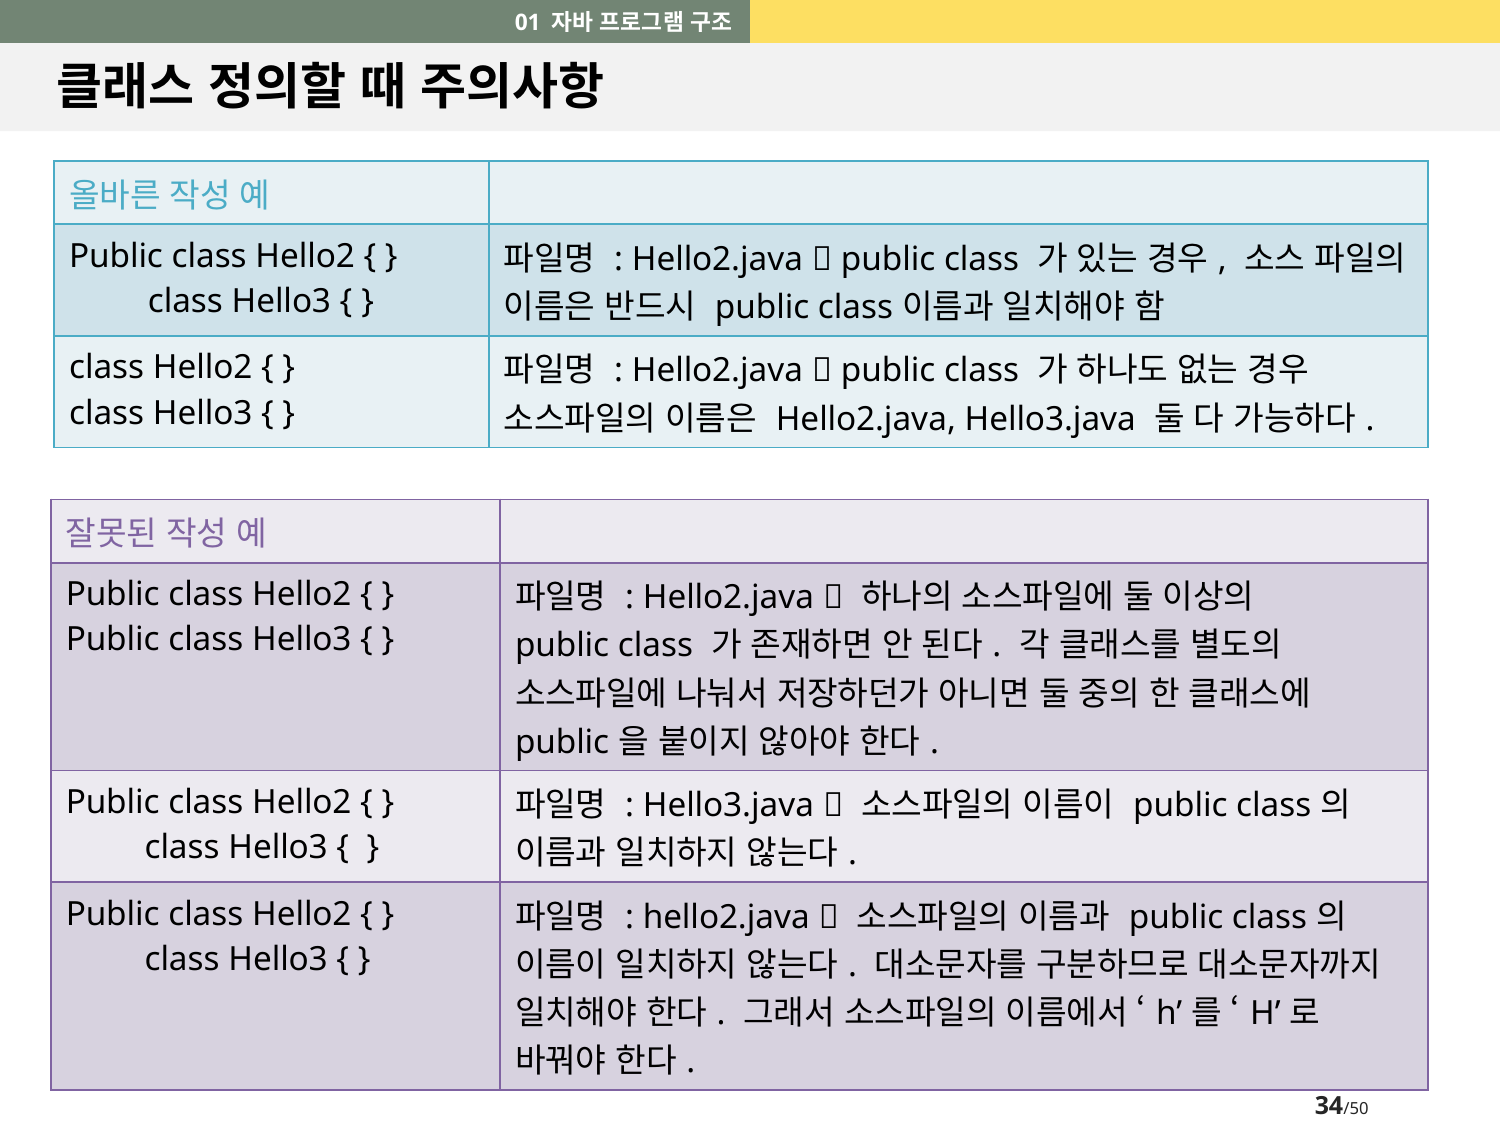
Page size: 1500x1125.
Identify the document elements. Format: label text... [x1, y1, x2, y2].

table_cell Public class Hello2 { } class Hello3 { } [55, 225, 488, 335]
table_cell class Hello2 { } class Hello3 { } [55, 337, 488, 447]
table_header 잘못된 작성 예 [52, 500, 499, 562]
list 01 자바 프로그램 구조 [0, 0, 748, 43]
table_cell 파일명 : Hello2.java  public class 가 있는 경우, 소스 파일의 이름은 반드시 public class이름과 일치해야 함 [490, 225, 1427, 335]
title 클래스 정의할 때 주의사항 [41, 42, 1459, 128]
table_cell Public class Hello2 { } Public class Hello3 { } [52, 564, 499, 770]
table_cell 파일명 : Hello2.java  public class 가 하나도 없는 경우 소스파일의 이름은 Hello2.java, Hello3.java 둘 다 가능하다. [490, 337, 1427, 447]
table_cell 파일명 : Hello3.java  소스파일의 이름이 public class의 이름과 일치하지 않는다. [501, 771, 1427, 881]
table_cell 파일명 : Hello2.java  하나의 소스파일에 둘 이상의 public class 가 존재하면 안 된다. 각 클래스를 별도의 소스파일에 나눠서 저장하던가 아니면 둘 중의 한 클래스에 public을 붙이지 않아야 한다. [501, 564, 1427, 770]
table_header 올바른 작성 예 [55, 162, 488, 223]
table_cell 파일명 : hello2.java  소스파일의 이름과 public class의 이름이 일치하지 않는다. 대소문자를 구분하므로 대소문자까지 일치해야 한다. 그래서 소스파일의 이름에서 ‘h’를 ‘H’로 바꿔야 한다. [501, 883, 1427, 1089]
table_cell Public class Hello2 { } class Hello3 { } [52, 771, 499, 881]
table_header [501, 500, 1427, 562]
table_header [490, 162, 1427, 223]
table_cell Public class Hello2 { } class Hello3 { } [52, 883, 499, 1089]
